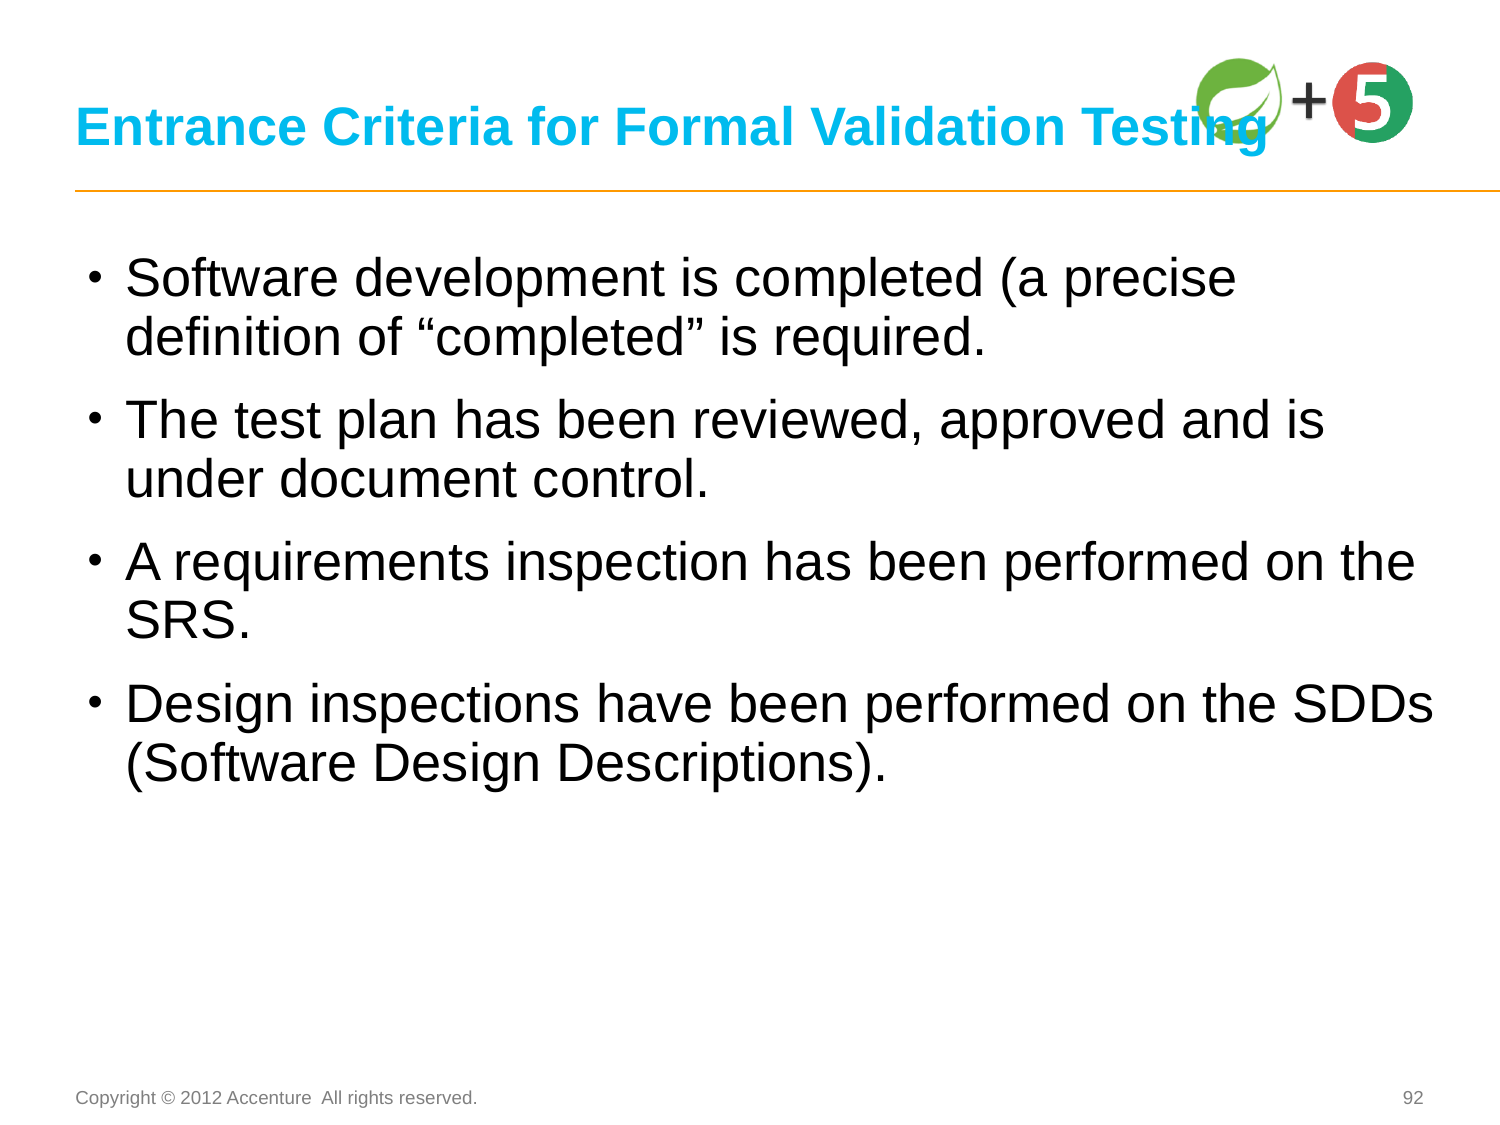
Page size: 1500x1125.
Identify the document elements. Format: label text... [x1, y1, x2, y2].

title Entrance Criteria for Formal Validation Testing [75, 27, 1422, 157]
list Software development is completed (a precise definition of “completed” is required. The test plan has been reviewed, approved and is under document control. A requirements inspection has been performed on the SRS. Design inspections have been performed on the SDDs (Software Design Descriptions). [87, 249, 1463, 988]
